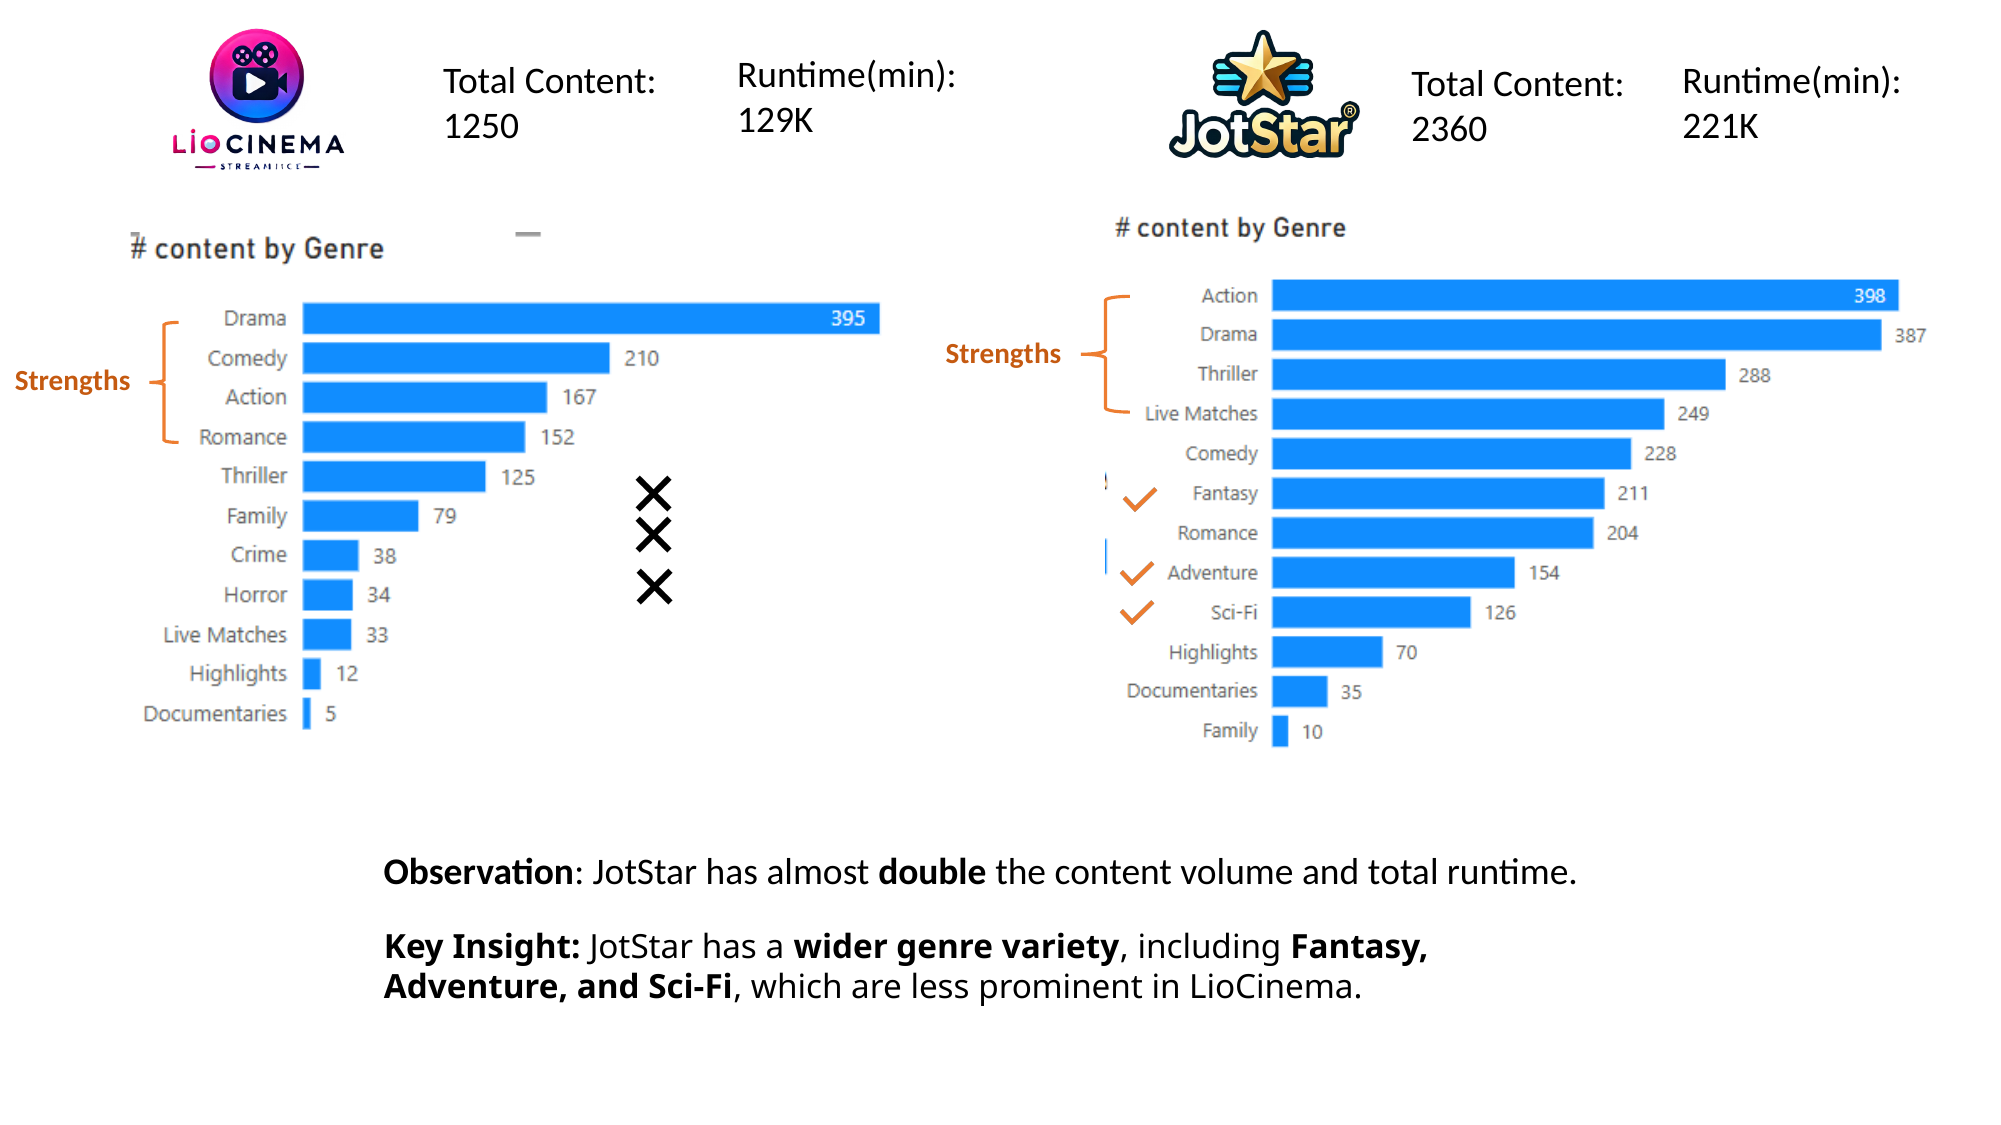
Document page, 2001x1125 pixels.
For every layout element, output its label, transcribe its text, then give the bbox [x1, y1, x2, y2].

picture [163, 18, 354, 191]
picture [130, 232, 913, 739]
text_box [930, 296, 1130, 413]
text_box Runtime(min): 129K [722, 42, 989, 148]
picture [1105, 211, 1937, 763]
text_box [1119, 481, 1158, 631]
text_box Total Content: 1250 [428, 48, 695, 153]
text_box Runtime(min): 221K [1667, 48, 1934, 153]
picture [1165, 5, 1361, 158]
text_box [629, 469, 679, 611]
text_box Total Content: 2360 [1396, 51, 1679, 157]
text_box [0, 322, 179, 443]
text_box Observation: JotStar has almost double the content volume and total runtime. [368, 839, 1608, 900]
text_box Key Insight: JotStar has a wider genre variety, including Fantasy, Adventure, and Sci-Fi, which are less prominent in LioCinema. [368, 917, 1608, 1013]
